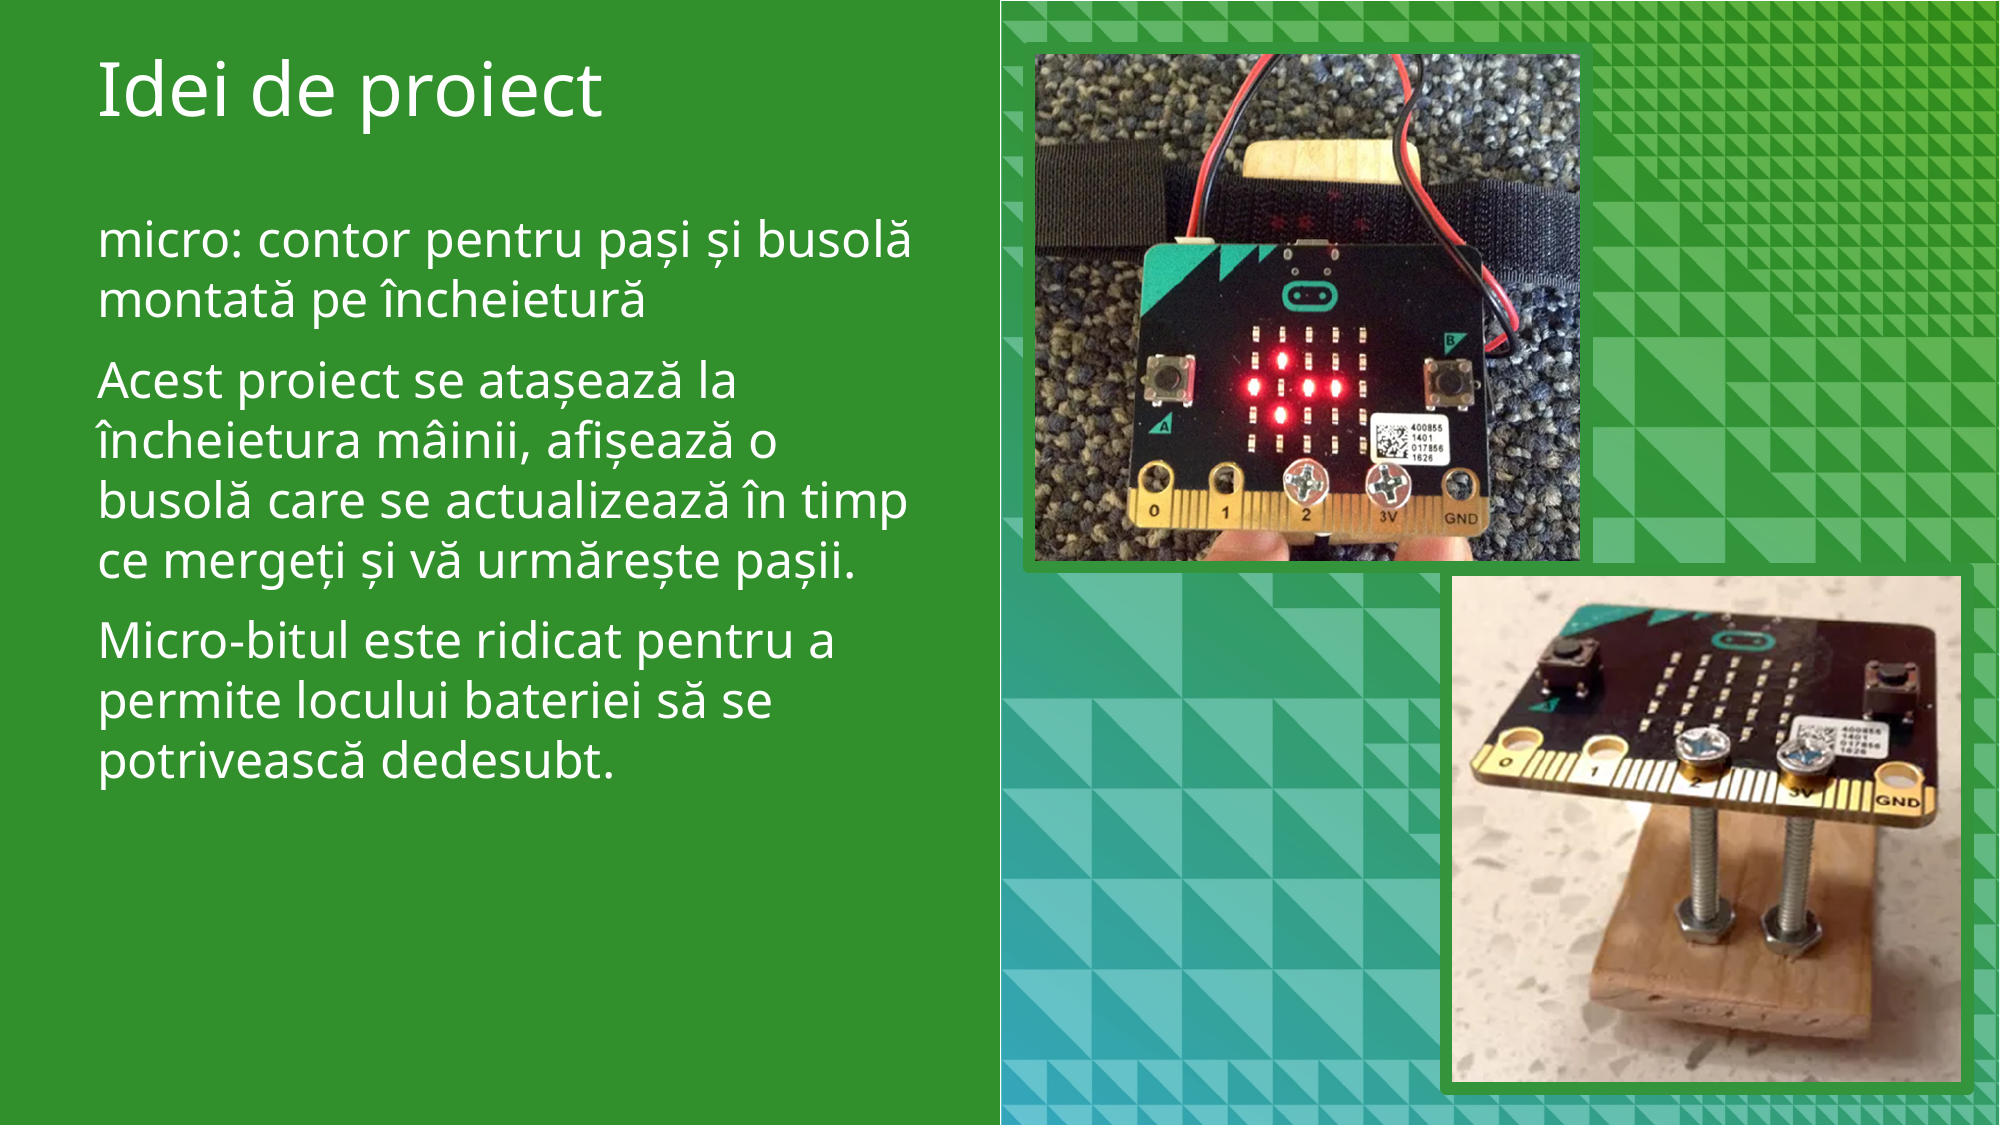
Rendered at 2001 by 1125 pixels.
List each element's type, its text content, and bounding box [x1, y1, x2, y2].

title Idei de proiect [82, 20, 907, 163]
list micro: contor pentru pași și busolă montată pe încheietură Acest proiect se atașează la încheietura mâinii, afișează o busolă care se actualizează în timp ce mergeți și vă urmărește pașii. Micro-bitul este ridicat pentru a permite locului bateriei să se potrivească dedesubt. [82, 199, 947, 971]
picture [1002, 2, 2000, 1125]
